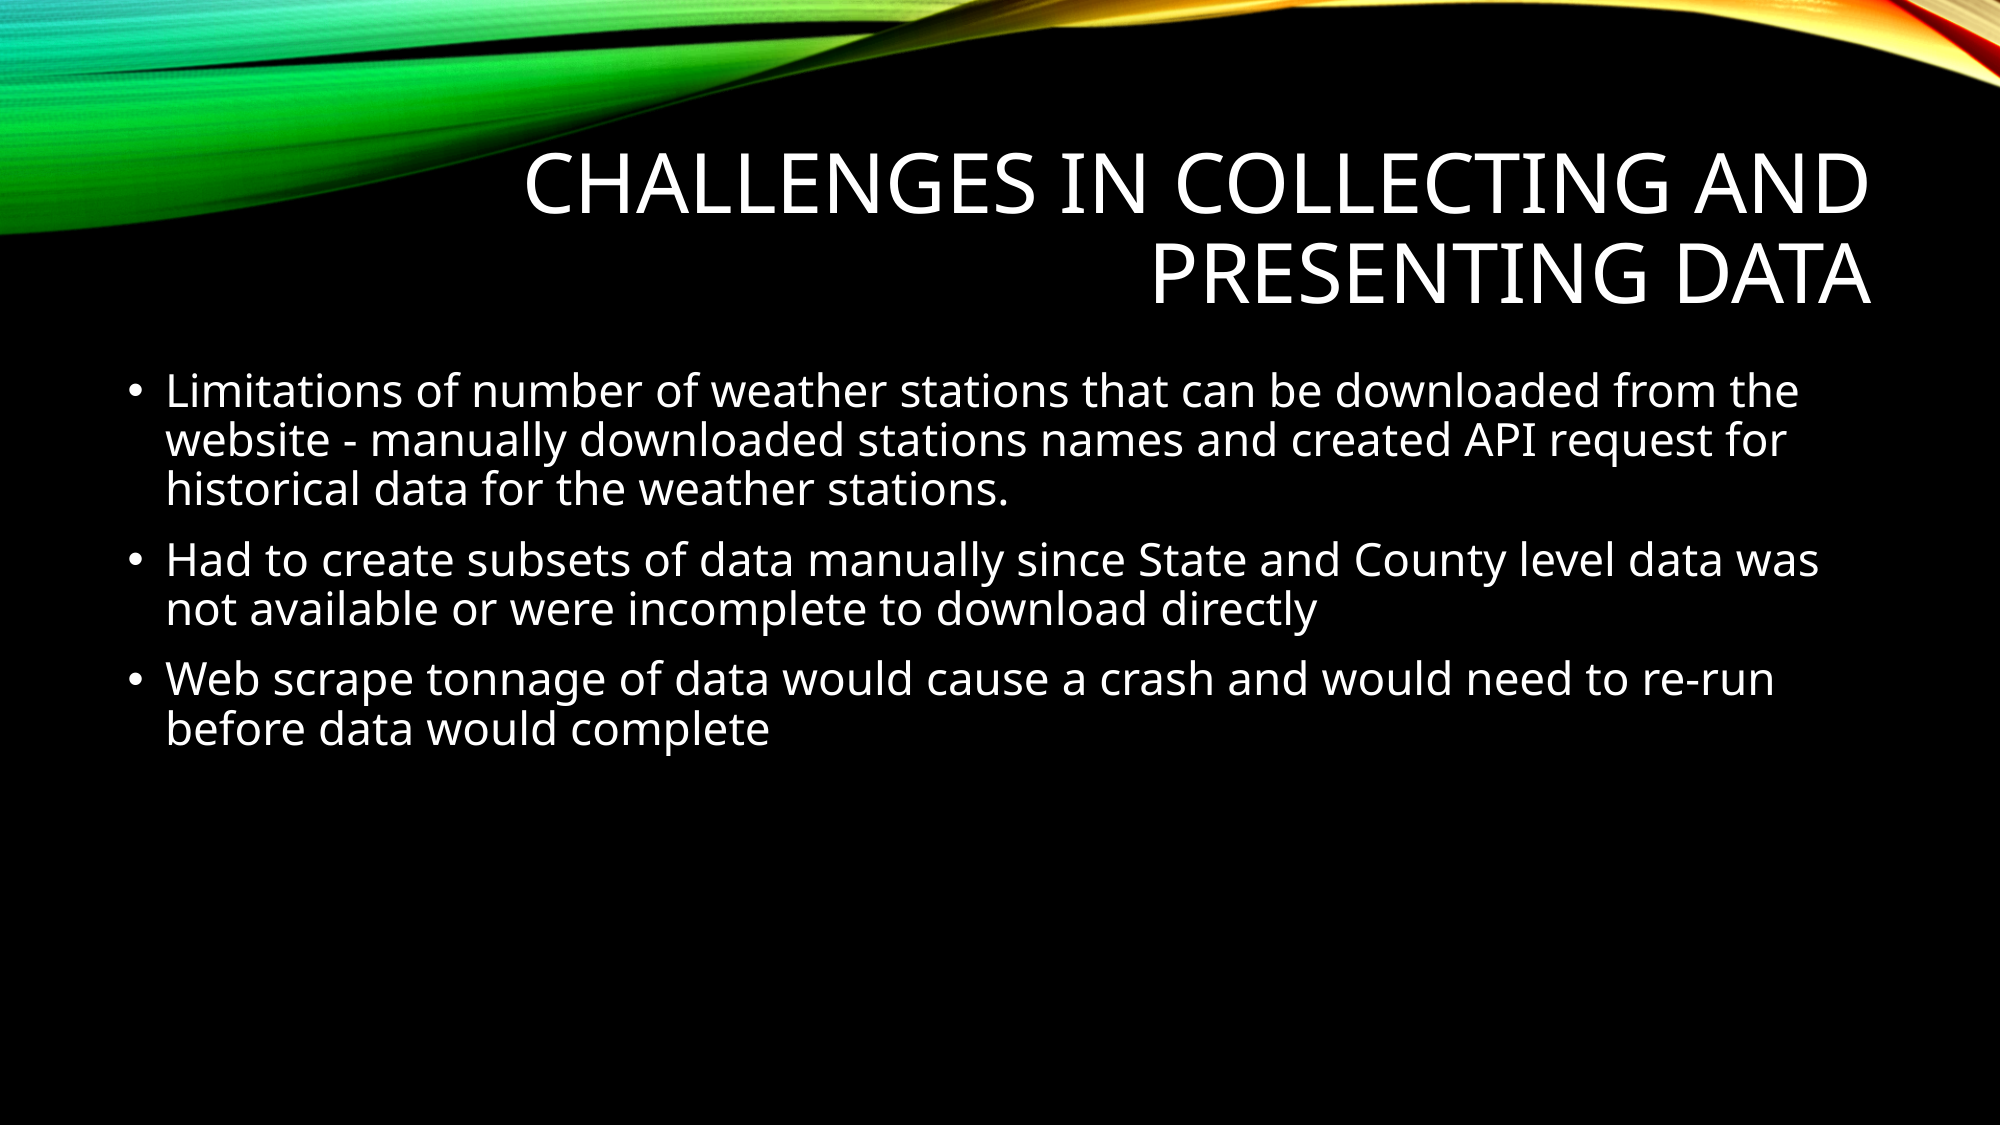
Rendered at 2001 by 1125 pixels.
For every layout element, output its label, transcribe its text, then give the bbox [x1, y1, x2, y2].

title CHALLENGES IN COLLECTING AND PRESENTING DATA [474, 125, 1888, 338]
picture [0, 0, 2000, 237]
list Limitations of number of weather stations that can be downloaded from the website - manually downloaded stations names and created API request for historical data for the weather stations. Had to create subsets of data manually since State and County level data was not available or were incomplete to download directly Web scrape tonnage of data would cause a crash and would need to re-run before data would complete [112, 360, 1888, 1021]
